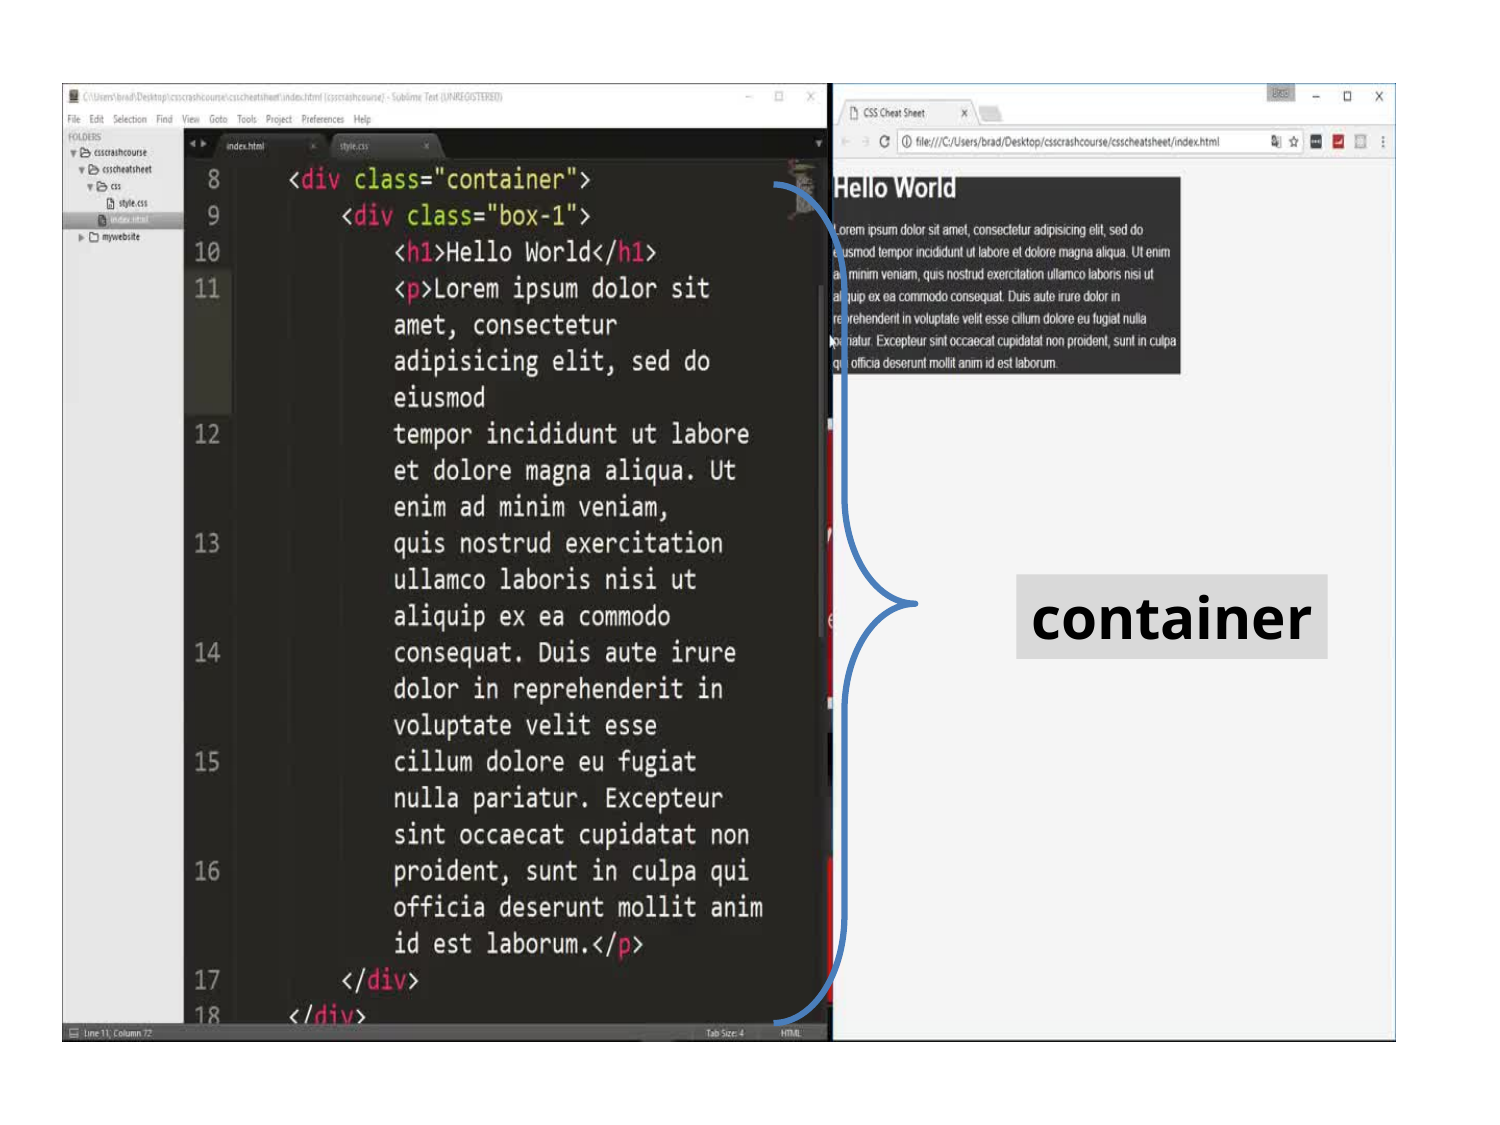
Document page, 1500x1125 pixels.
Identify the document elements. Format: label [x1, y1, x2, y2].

picture [62, 83, 1396, 1042]
